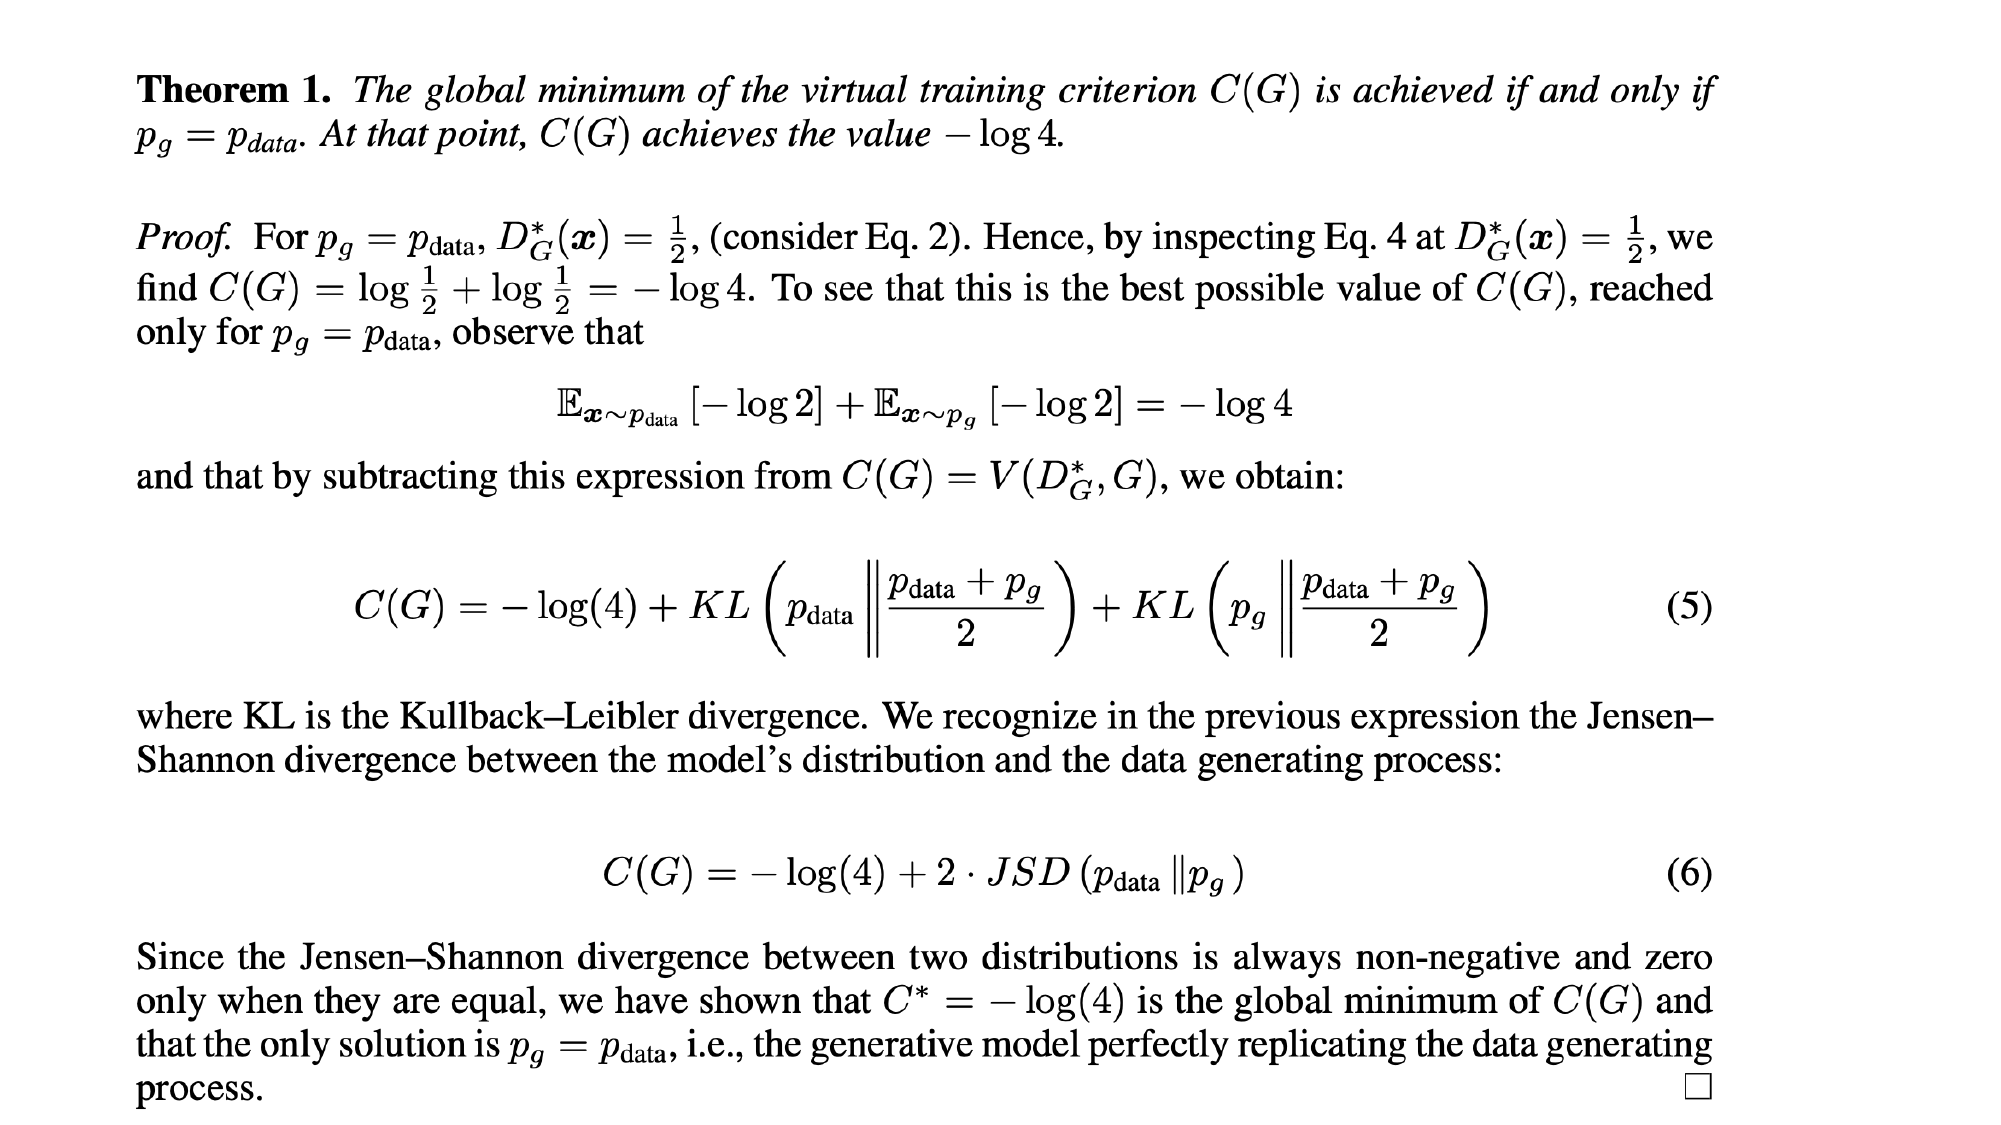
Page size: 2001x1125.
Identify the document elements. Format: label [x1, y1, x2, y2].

list [103, 43, 1750, 1121]
